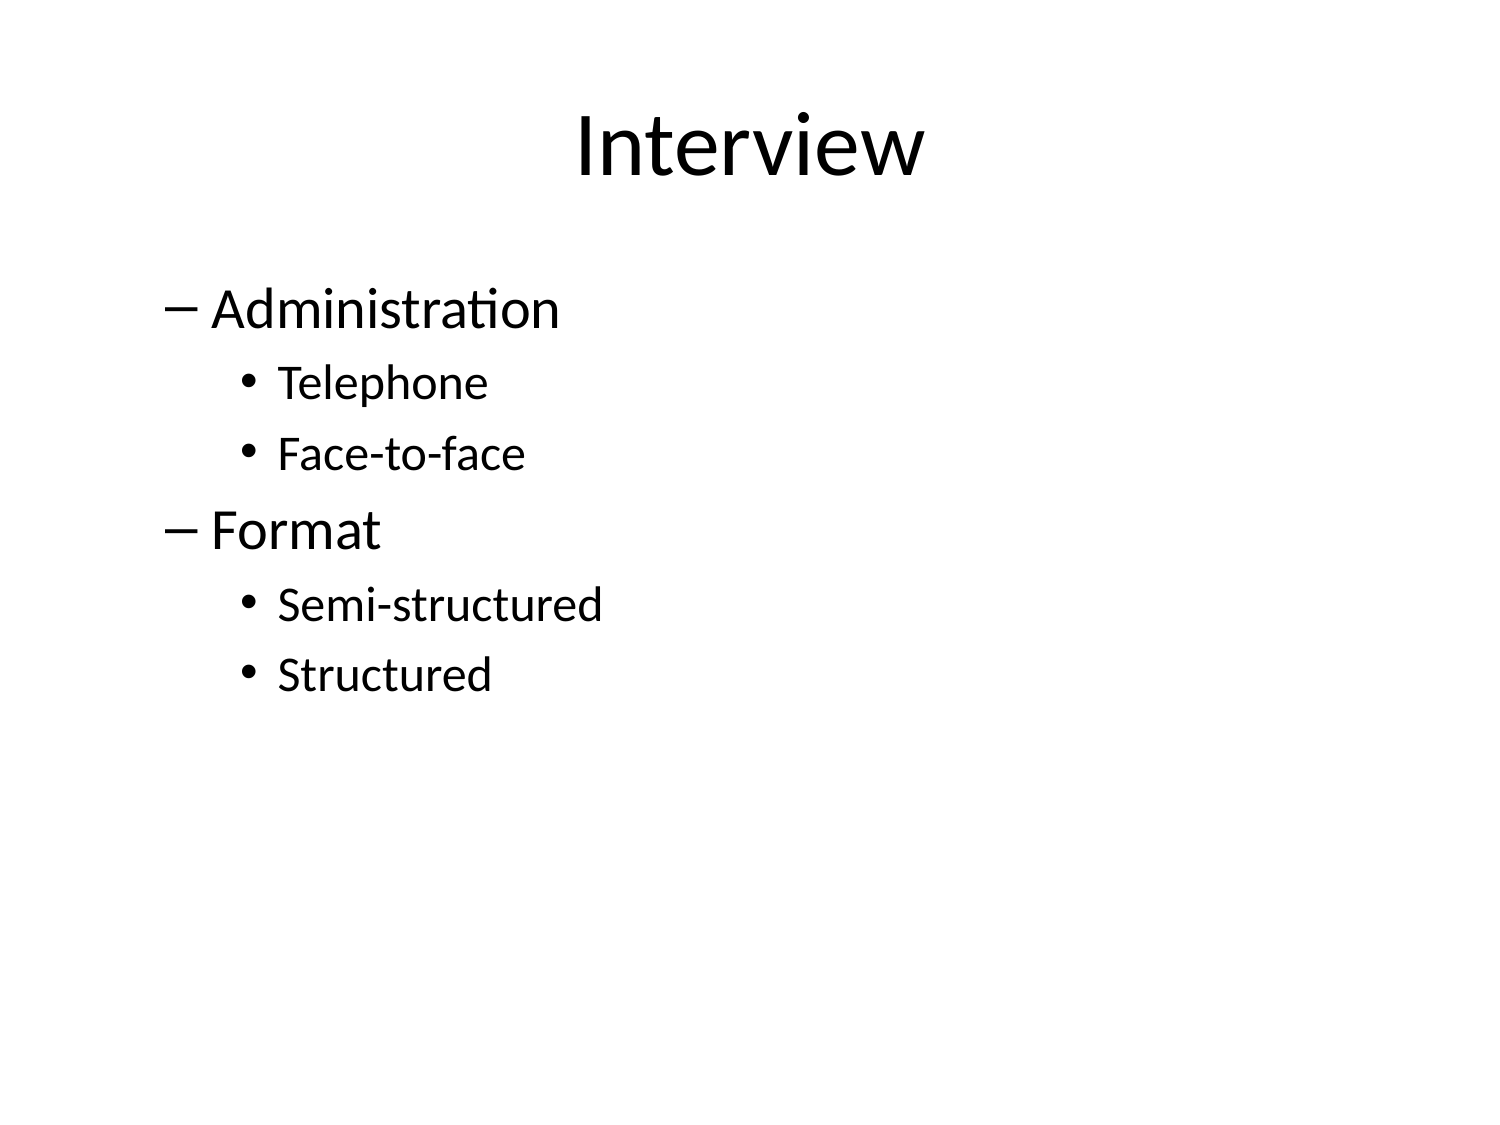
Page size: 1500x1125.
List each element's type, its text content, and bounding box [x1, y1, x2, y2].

title Interview [75, 45, 1425, 233]
list Administration Telephone Face-to-face Format Semi-structured Structured [75, 262, 1425, 1005]
